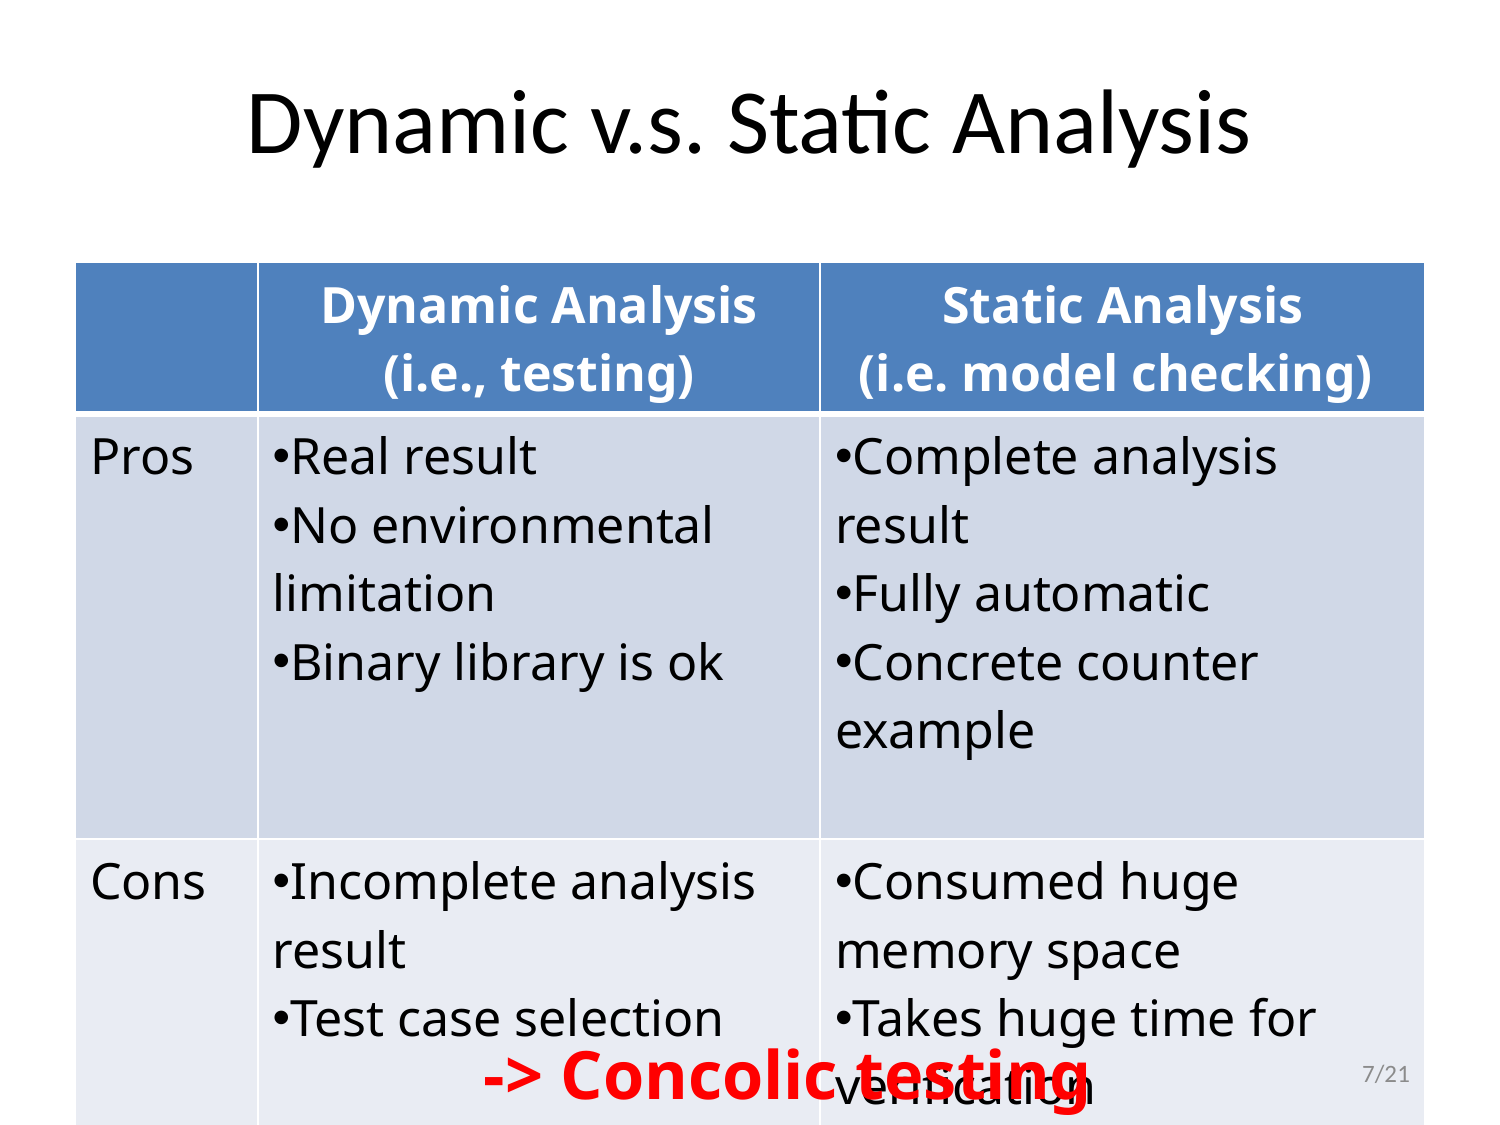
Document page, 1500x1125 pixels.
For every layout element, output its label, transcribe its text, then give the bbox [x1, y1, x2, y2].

table_cell Cons [76, 840, 257, 1125]
table_header Static Analysis (i.e. model checking) [821, 263, 1424, 411]
slide_number 7/21 [1253, 1042, 1425, 1103]
table_cell Pros [76, 417, 257, 838]
table_cell Real result No environmental limitation Binary library is ok [259, 417, 819, 838]
table_header Dynamic Analysis (i.e., testing) [259, 263, 819, 411]
table_cell Consumed huge memory space Takes huge time for verification False alarms [821, 840, 1424, 1125]
table_cell Incomplete analysis result Test case selection [259, 840, 819, 1125]
table_cell Complete analysis result Fully automatic Concrete counter example [821, 417, 1424, 838]
title Dynamic v.s. Static Analysis [75, 23, 1425, 211]
table_header [76, 263, 257, 411]
text_box -> Concolic testing [468, 1025, 1231, 1121]
